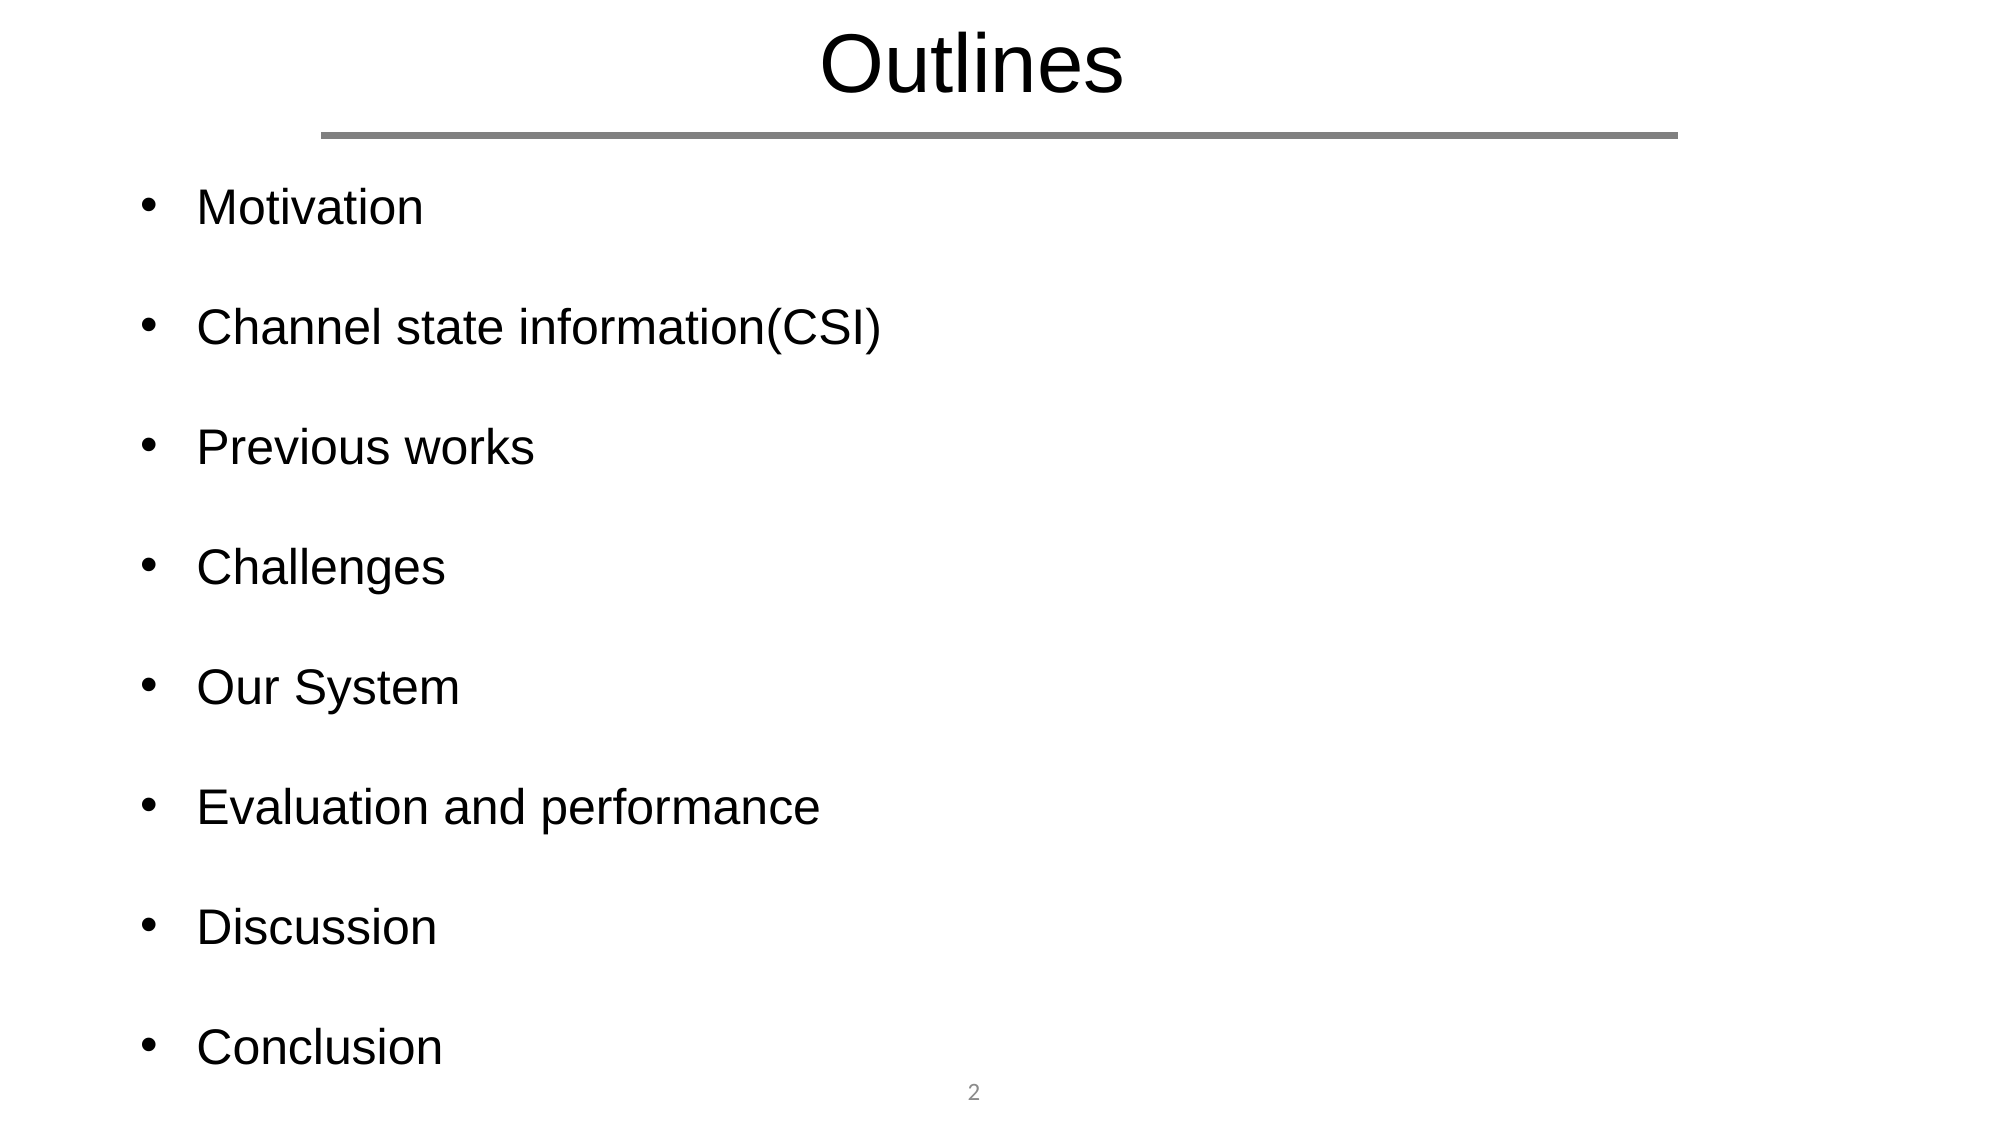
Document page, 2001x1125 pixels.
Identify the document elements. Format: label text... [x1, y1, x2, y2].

title Outlines [110, 4, 1836, 126]
slide_number 2 [748, 1082, 1199, 1121]
text_box Motivation Channel state information(CSI) Previous works Challenges Our System Evaluation and performance Discussion Conclusion [125, 166, 1823, 1082]
